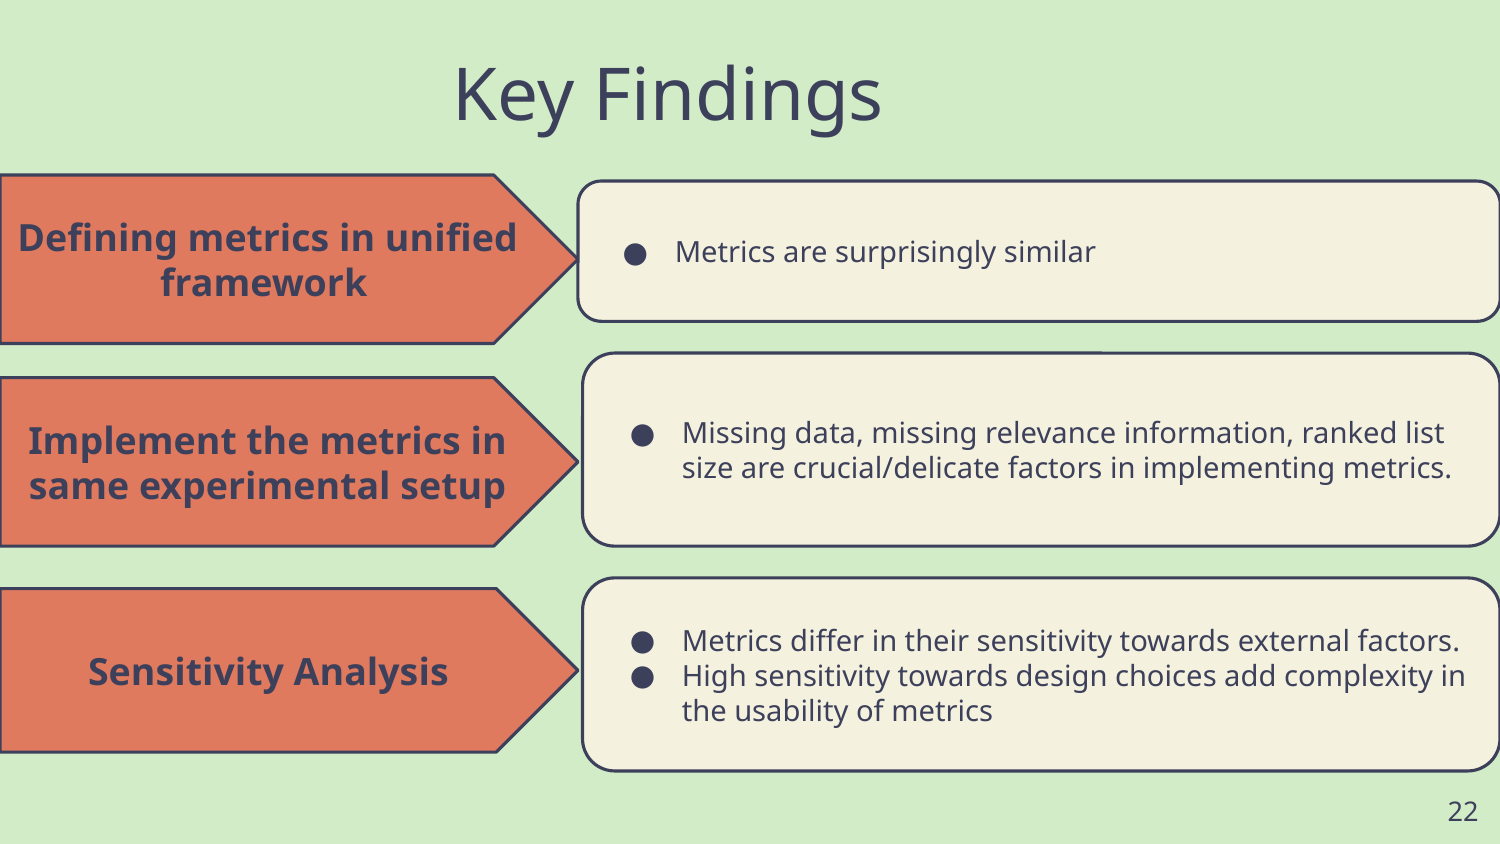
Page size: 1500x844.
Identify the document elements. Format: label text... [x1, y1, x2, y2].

text_box Defining metrics in unified framework [0, 175, 577, 344]
title Key Findings [452, 47, 955, 141]
text_box Missing data, missing relevance information, ranked list size are crucial/delicate factors in implementing metrics. [582, 353, 1500, 547]
slide_number 22 [1403, 779, 1494, 844]
text_box Metrics differ in their sensitivity towards external factors. High sensitivity towards design choices add complexity in the usability of metrics [582, 577, 1500, 771]
text_box Metrics are surprisingly similar [577, 181, 1500, 322]
text_box Implement the metrics in same experimental setup [0, 377, 578, 547]
text_box Sensitivity Analysis [0, 588, 578, 753]
